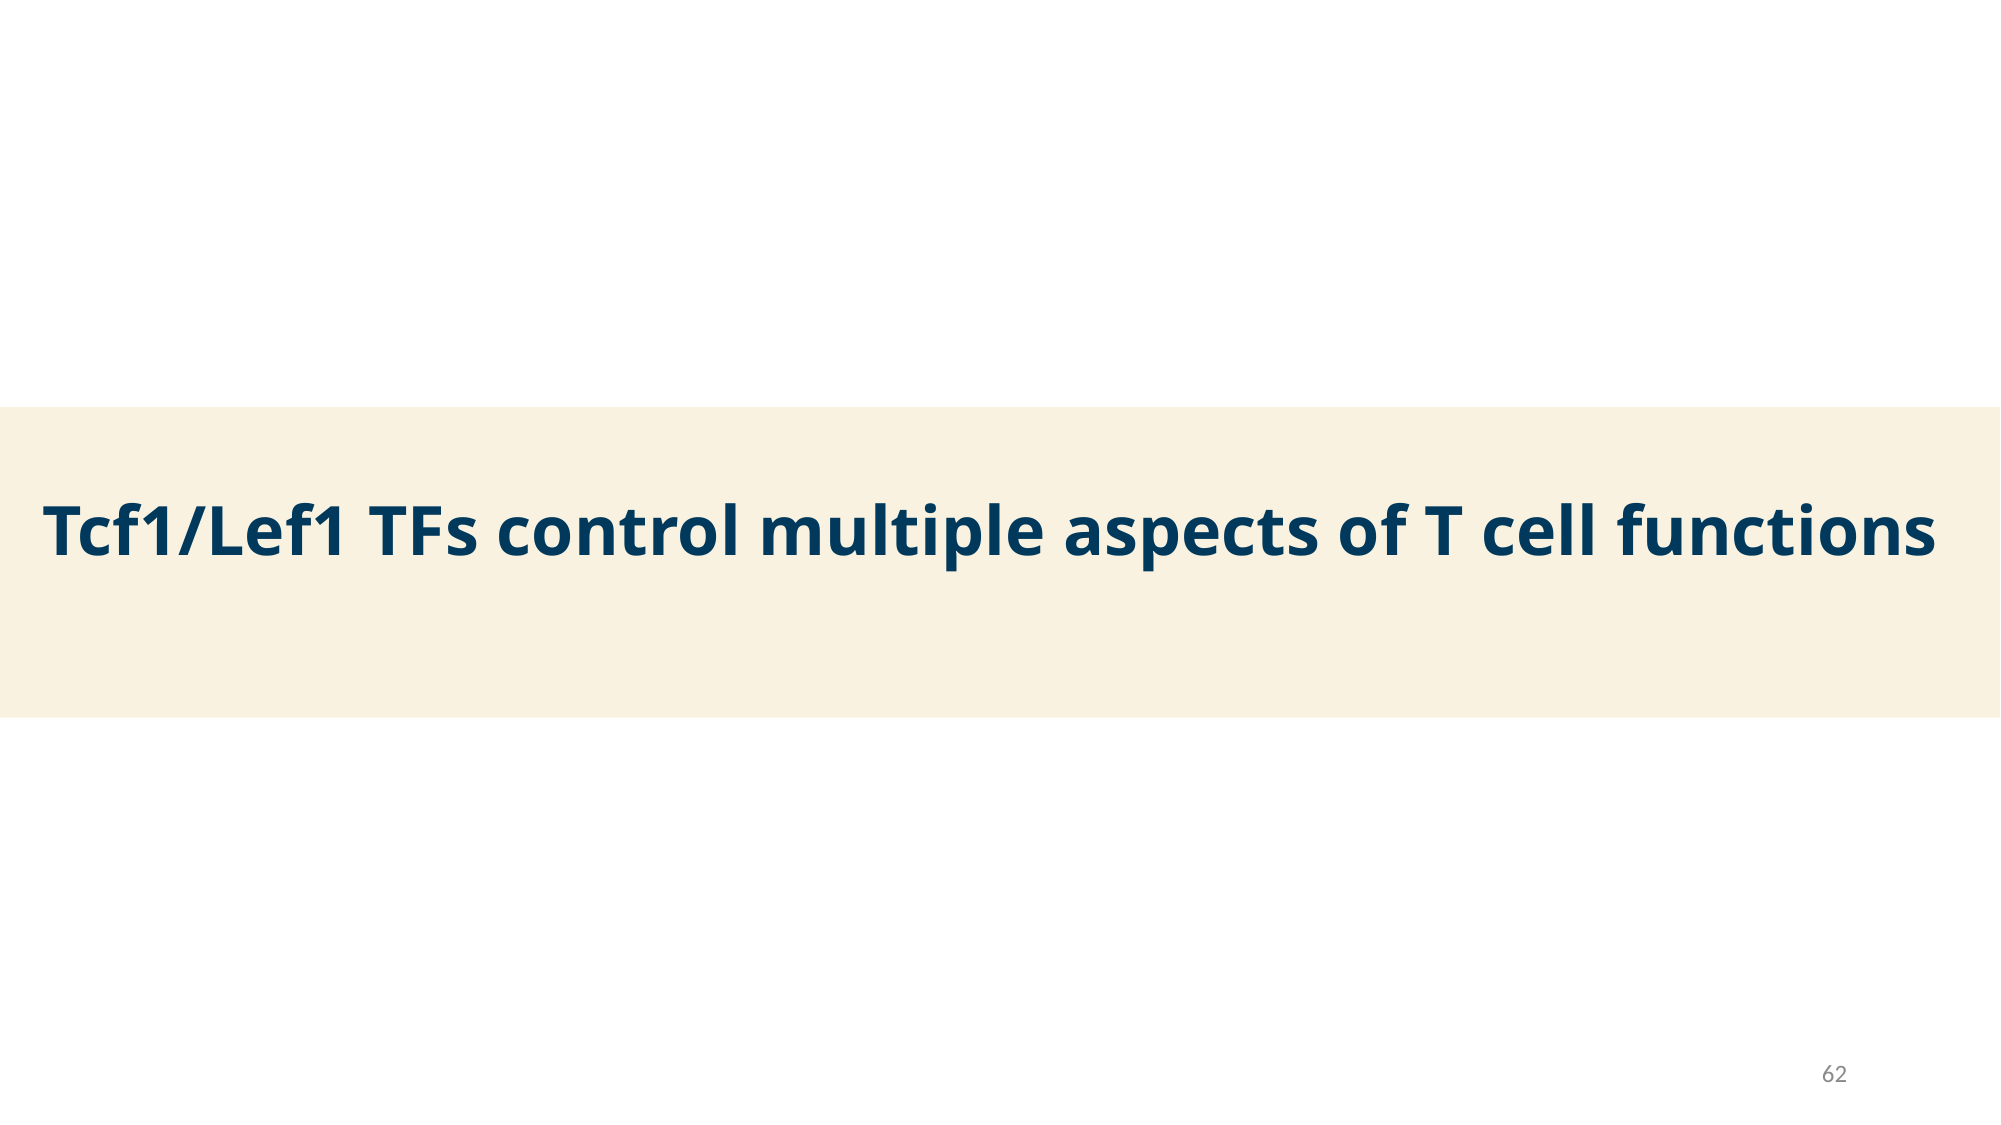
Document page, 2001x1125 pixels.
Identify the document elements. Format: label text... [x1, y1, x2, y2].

slide_number 62 [1412, 1042, 1863, 1103]
text_box Tcf1/Lef1 TFs control multiple aspects of T cell functions [0, 407, 2000, 718]
